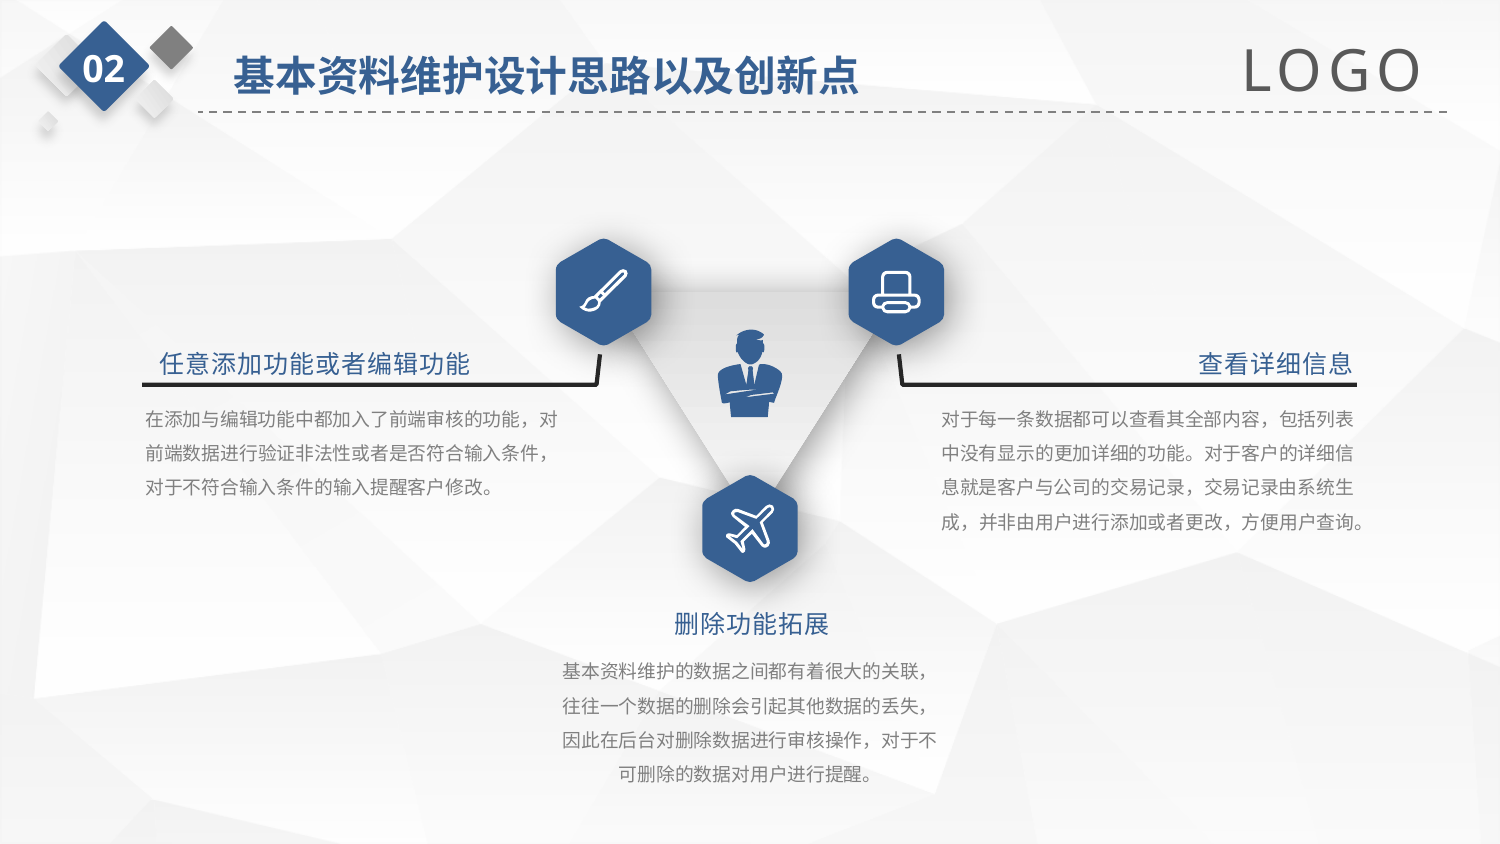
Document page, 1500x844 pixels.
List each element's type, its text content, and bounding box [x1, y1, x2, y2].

text_box 基本资料维护的数据之间都有着很大的关联，往往一个数据的删除会引起其他数据的丢失，因此在后台对删除数据进行审核操作，对于不可删除的数据对用户进行提醒。 [547, 642, 952, 792]
text_box [896, 354, 1357, 387]
text_box 对于每一条数据都可以查看其全部内容，包括列表中没有显示的更加详细的功能。对于客户的详细信息就是客户与公司的交易记录，交易记录由系统生成，并非由用户进行添加或者更改，方便用户查询。 [917, 389, 1366, 539]
text_box 查看详细信息 [1045, 343, 1366, 385]
text_box [142, 354, 603, 387]
text_box [872, 270, 921, 314]
text_box 任意添加功能或者编辑功能 [119, 343, 483, 385]
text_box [41, 25, 1448, 129]
picture [0, 0, 1500, 844]
text_box [553, 236, 654, 348]
text_box [579, 269, 628, 312]
text_box 在添加与编辑功能中都加入了前端审核的功能，对前端数据进行验证非法性或者是否符合输入条件，对于不符合输入条件的输入提醒客户修改。 [134, 389, 582, 505]
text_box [717, 329, 783, 418]
text_box [726, 504, 775, 553]
text_box [649, 289, 859, 471]
text_box [846, 236, 947, 348]
text_box 删除功能拓展 [579, 602, 842, 642]
text_box [700, 473, 800, 585]
